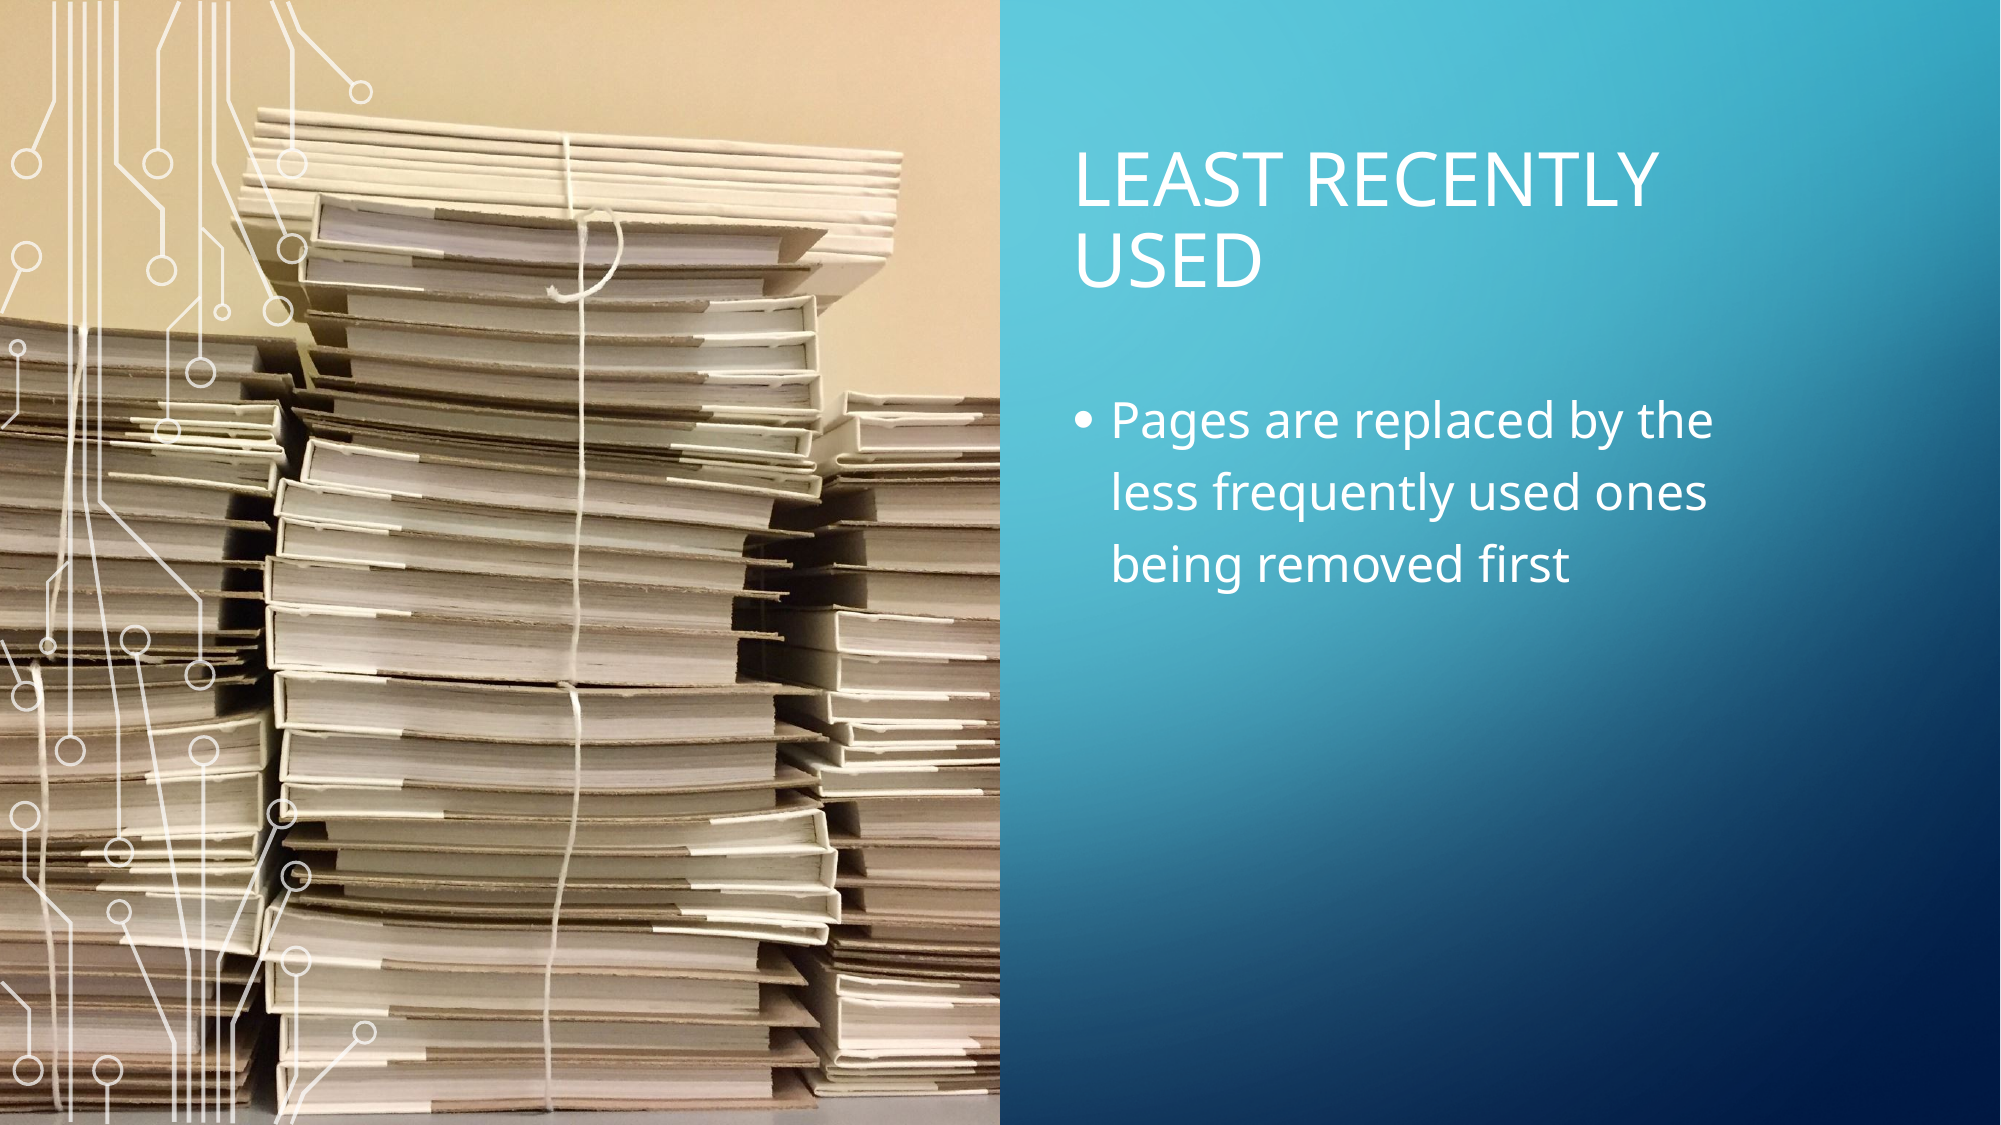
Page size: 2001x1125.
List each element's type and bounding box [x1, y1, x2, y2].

picture [379, 0, 1001, 1125]
text_box [1001, 0, 2000, 1125]
text_box [0, 0, 379, 1125]
